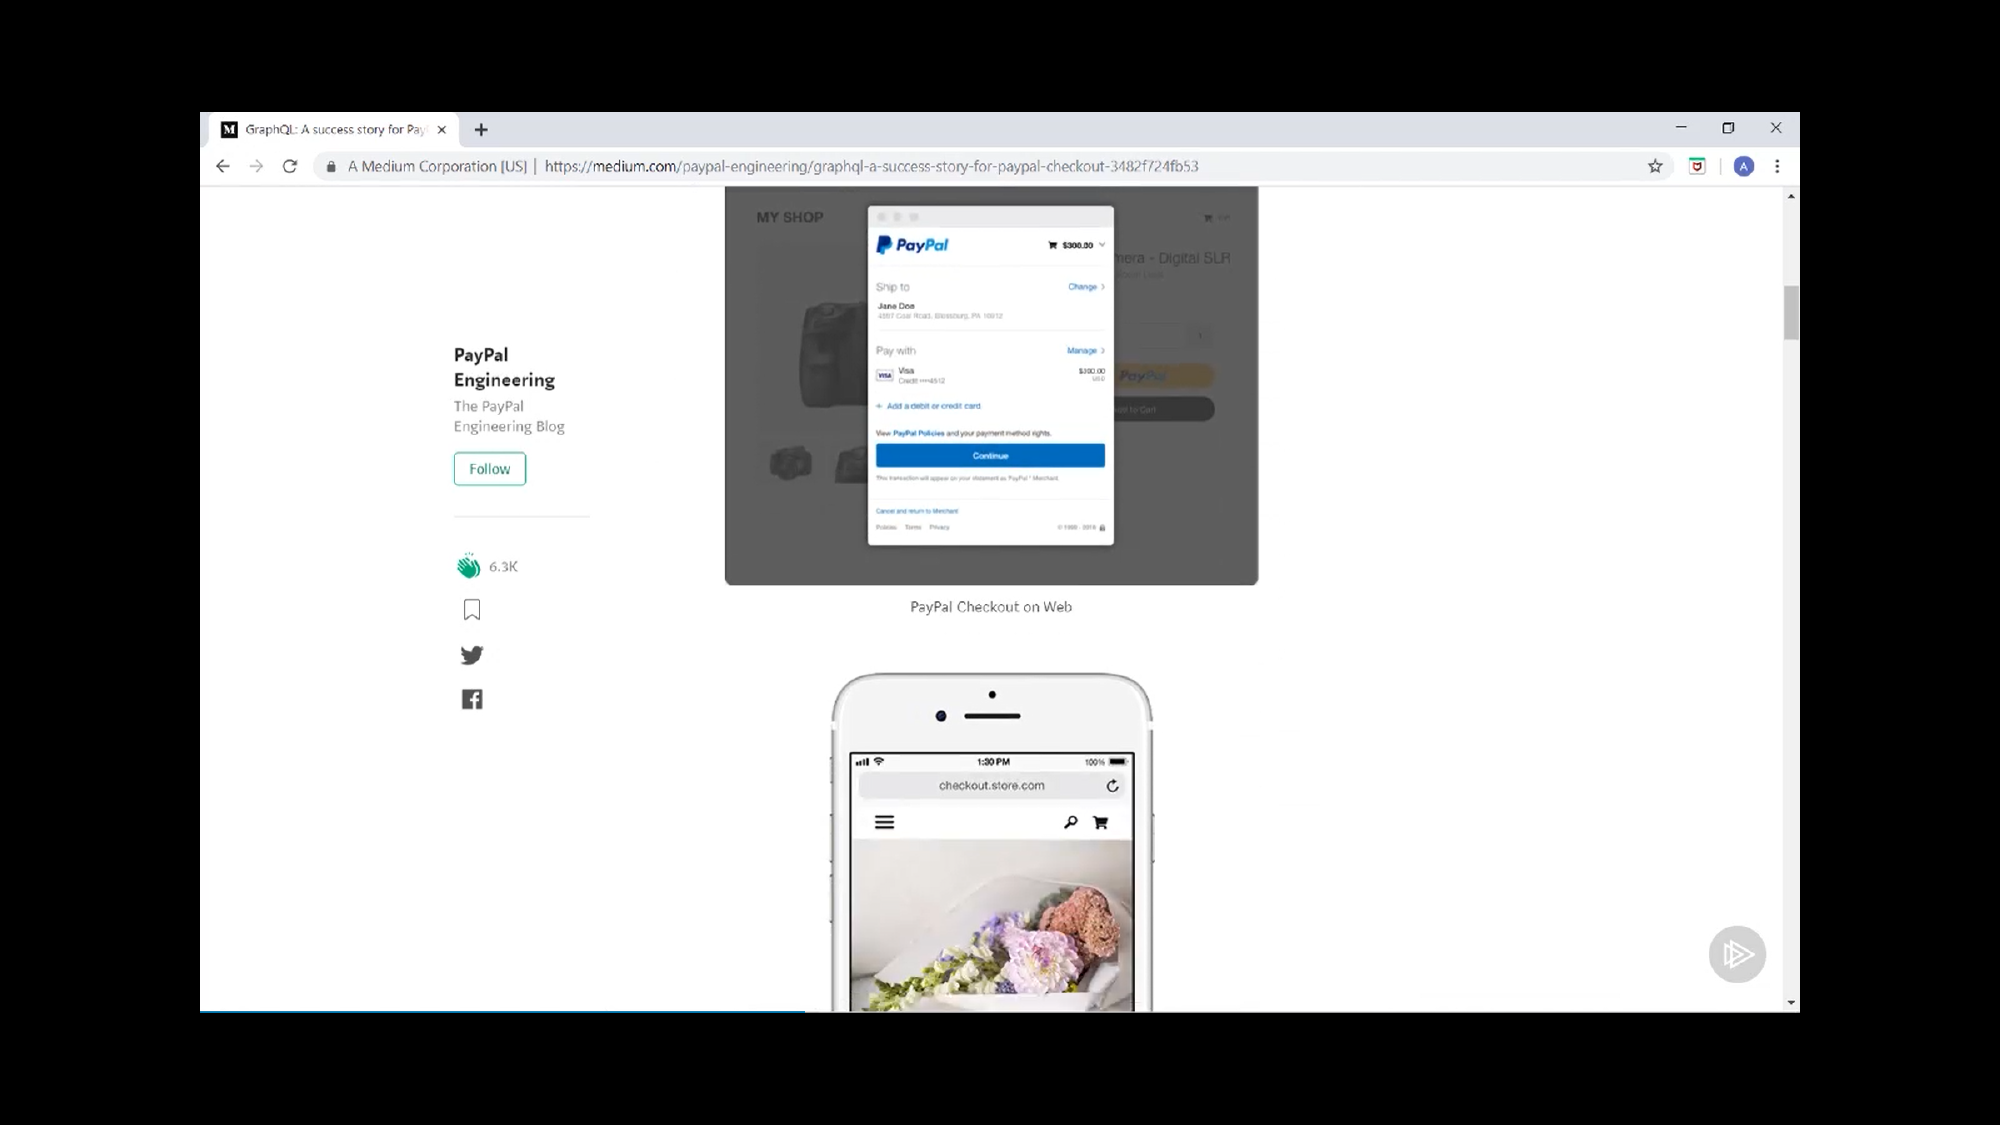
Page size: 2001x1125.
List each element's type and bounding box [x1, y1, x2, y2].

picture [199, 112, 1800, 1013]
